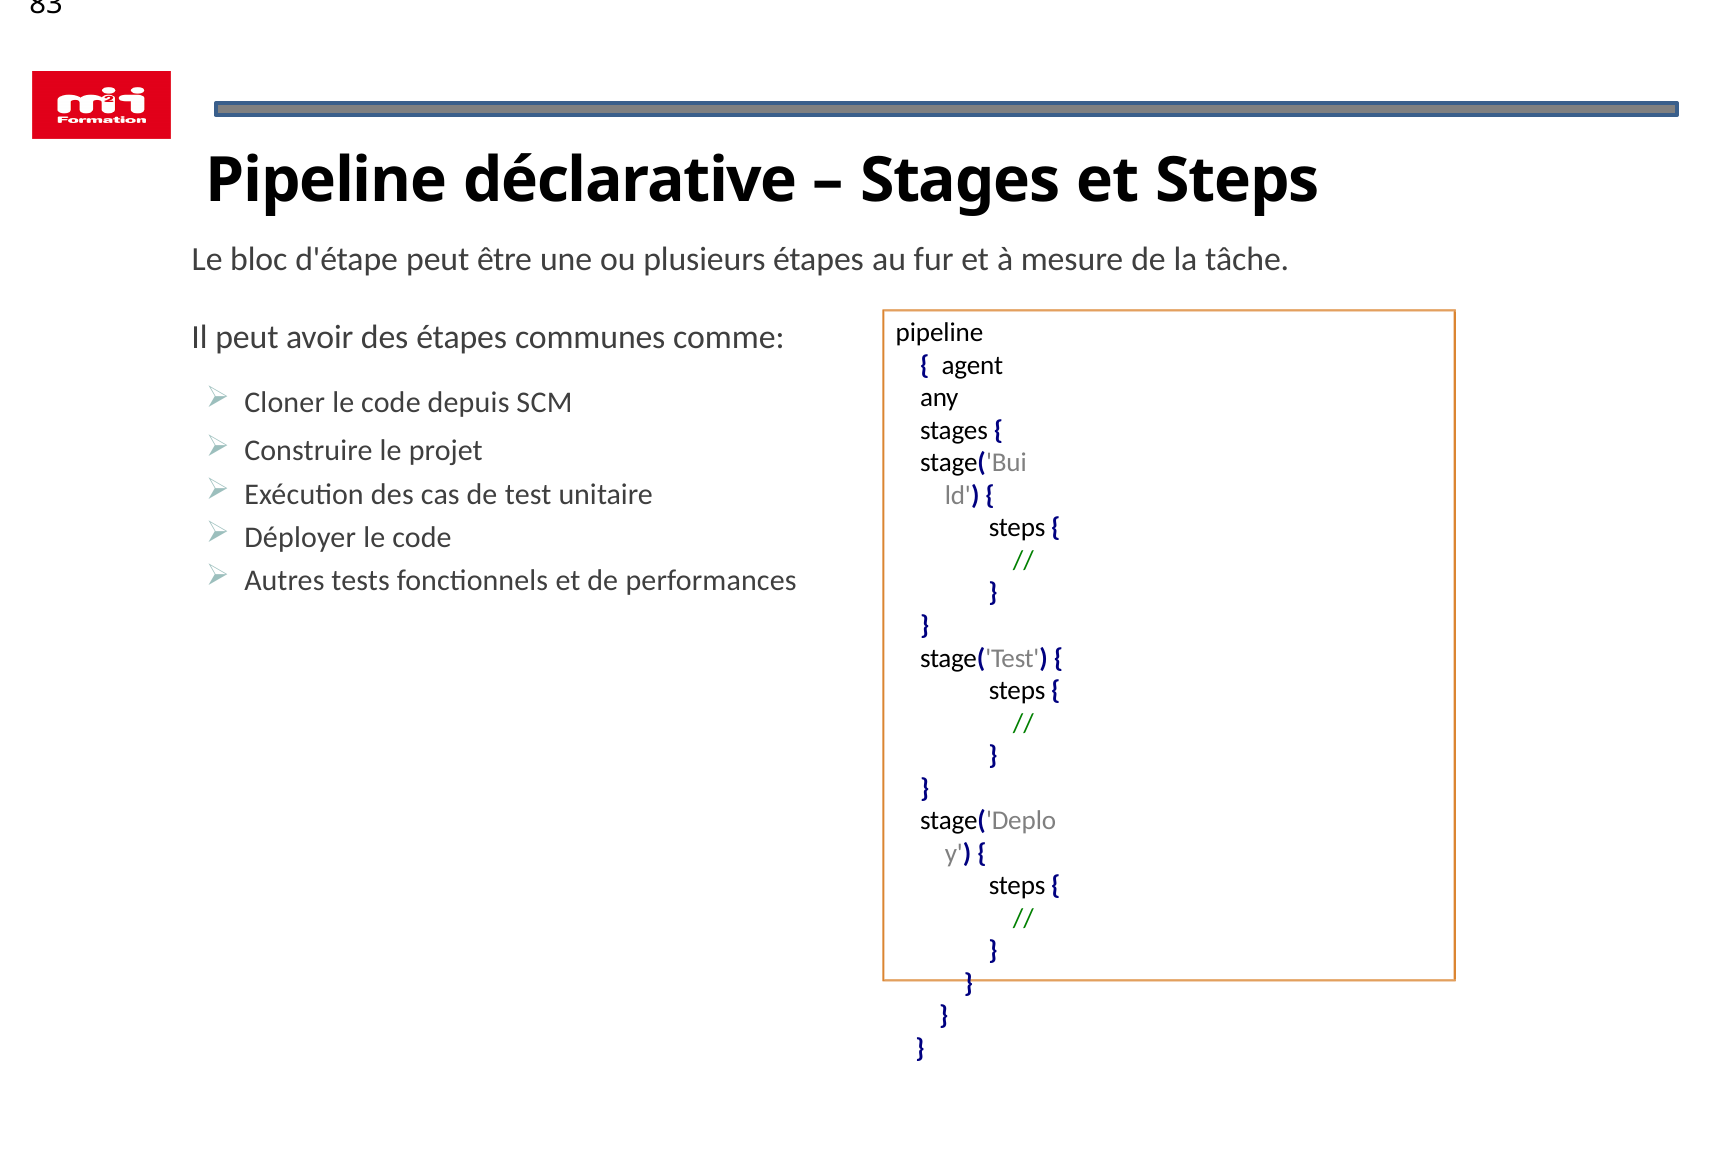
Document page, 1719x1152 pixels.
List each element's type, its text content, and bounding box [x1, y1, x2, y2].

text_box Le bloc d'étape peut être une ou plusieurs étapes au fur et à mesure de la tâche. [189, 234, 1300, 278]
text_box pipeline { agent any stages { stage('Build') { steps { // } } stage('Test') { steps { // } } stage('Deploy') { steps { // } } } } [883, 990, 1455, 1063]
text_box Il peut avoir des étapes communes comme: Cloner le code depuis SCM Construire le projet Exécution des cas de test unitaire Déployer le code Autres tests fonctionnels et de performances [189, 313, 805, 597]
title Pipeline déclarative – Stages et Steps [201, 136, 1320, 332]
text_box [882, 309, 1457, 982]
picture [32, 71, 171, 139]
